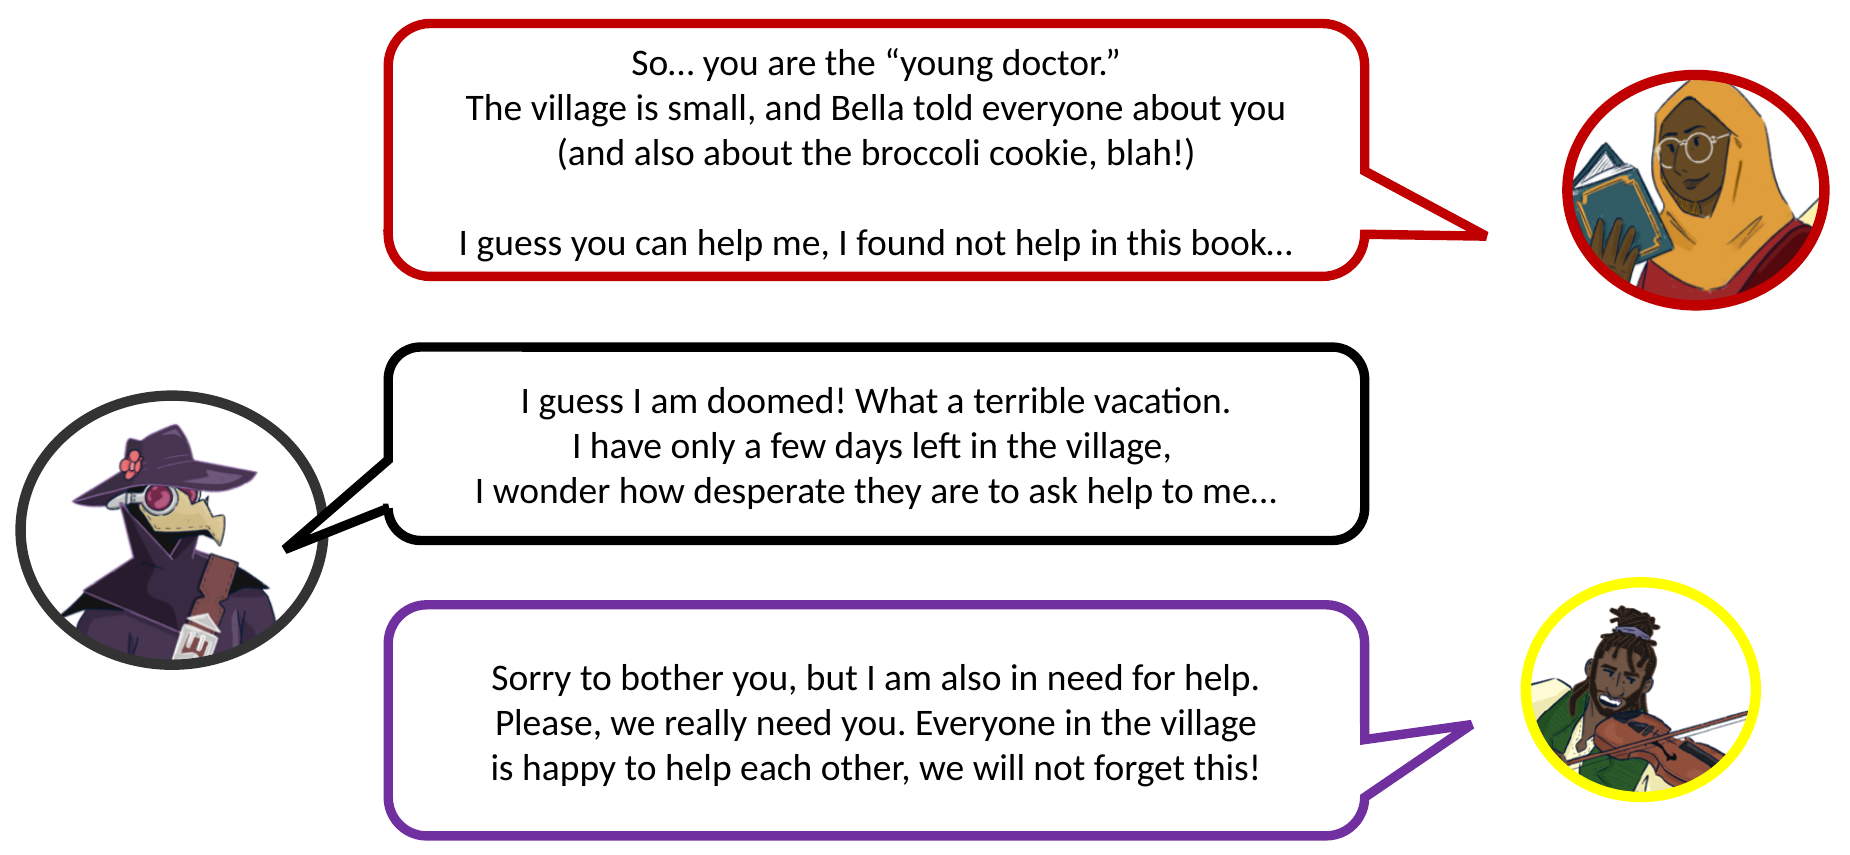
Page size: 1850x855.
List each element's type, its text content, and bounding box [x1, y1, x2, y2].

text_box So… you are the “young doctor.” The village is small, and Bella told everyone about you (and also about the broccoli cookie, blah!) I guess you can help me, I found not help in this book… [387, 22, 1487, 278]
text_box I guess I am doomed! What a terrible vacation. I have only a few days left in the village, I wonder how desperate they are to ask help to me… [324, 345, 1366, 542]
picture [1525, 582, 1756, 797]
picture [20, 395, 324, 665]
text_box Sorry to bother you, but I am also in need for help. Please, we really need you. Everyone in the village is happy to help each other, we will not forget this! [387, 603, 1473, 837]
picture [1567, 74, 1825, 306]
